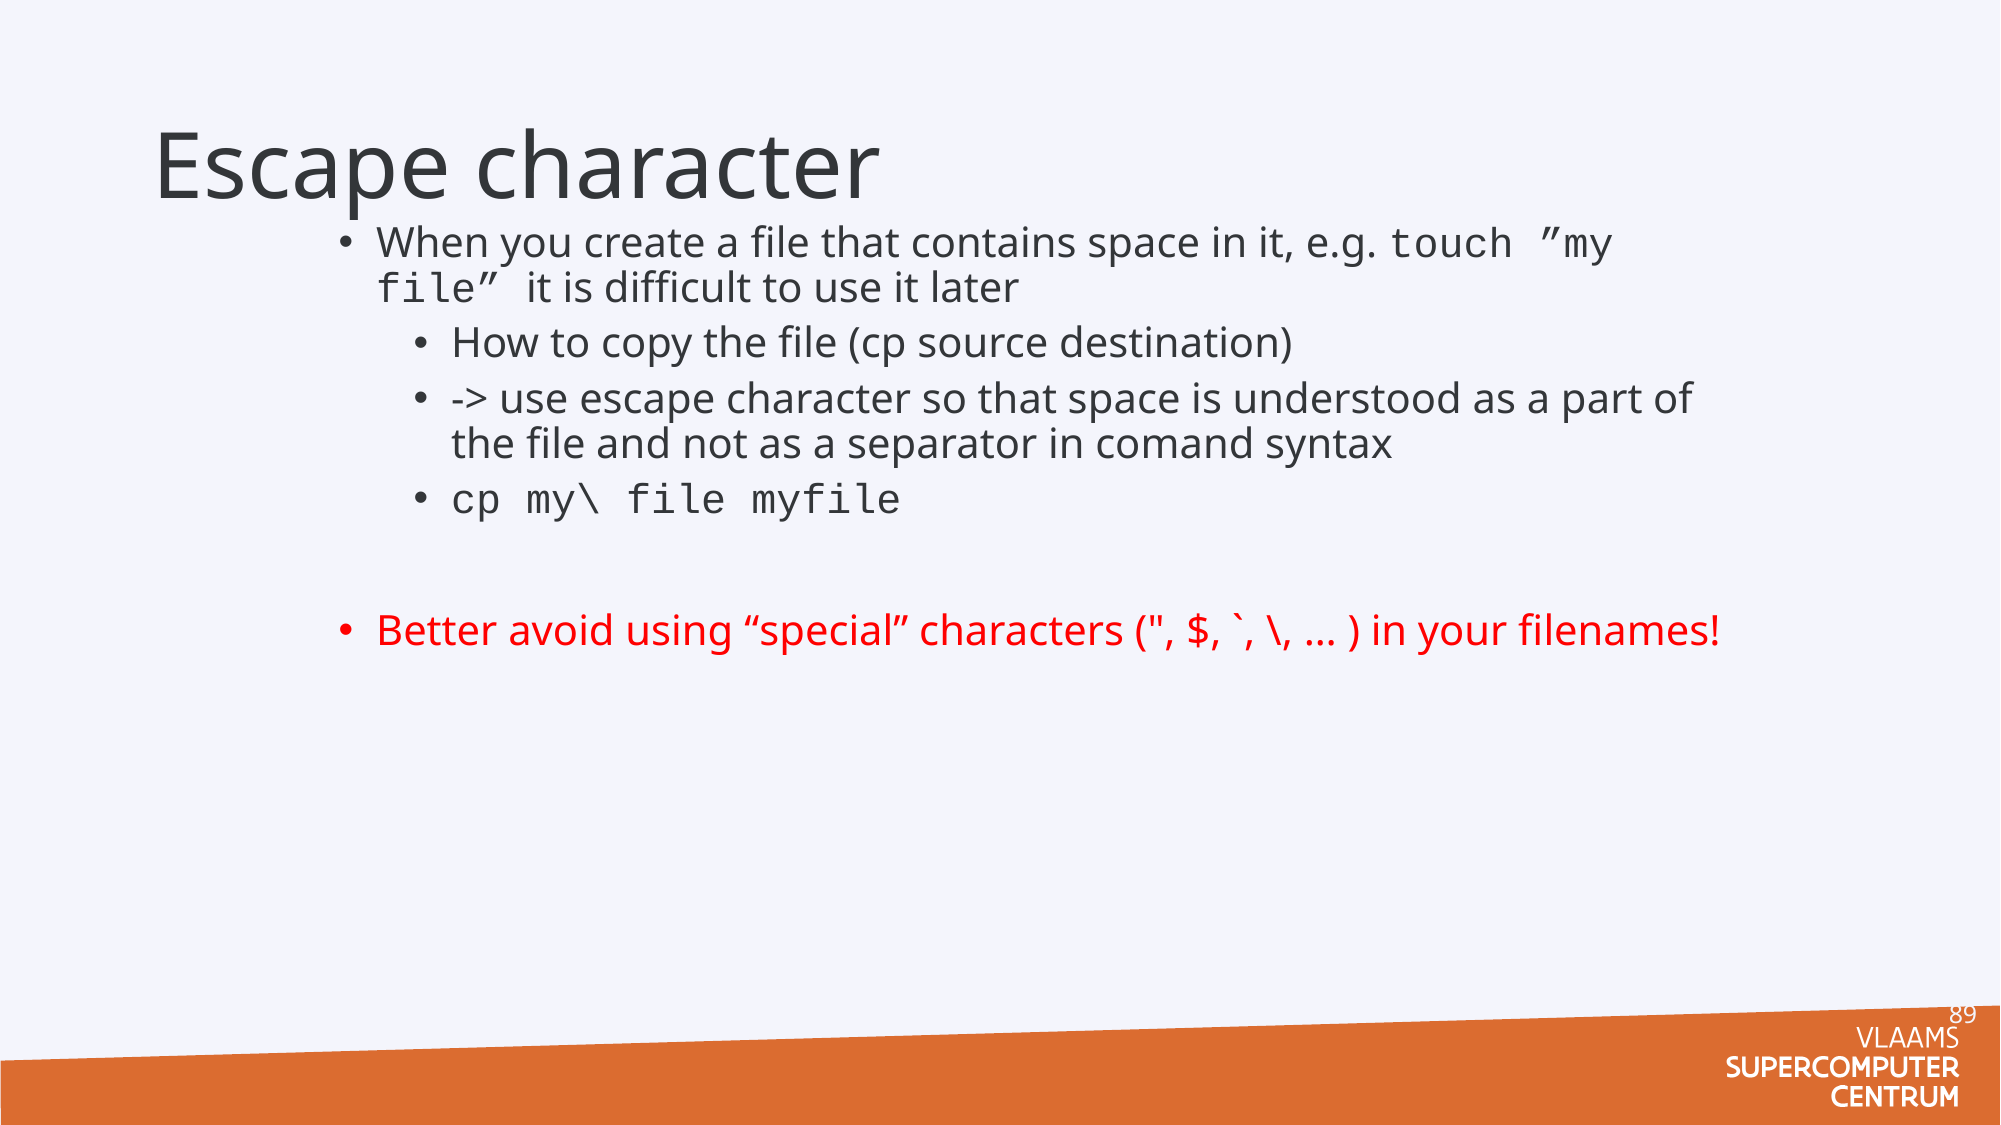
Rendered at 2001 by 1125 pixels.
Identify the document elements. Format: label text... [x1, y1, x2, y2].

slide_number 89 [1787, 992, 1993, 1040]
picture [1725, 1021, 1960, 1117]
title Escape character [137, 59, 1863, 278]
list When you create a file that contains space in it, e.g. touch ”my file” it is difficult to use it later How to copy the file (cp source destination) -> use escape character so that space is understood as a part of the file and not as a separator in comand syntax cp my\ file myfile Better avoid using “special” characters (", $, `, \, … ) in your filenames! [338, 221, 1745, 764]
